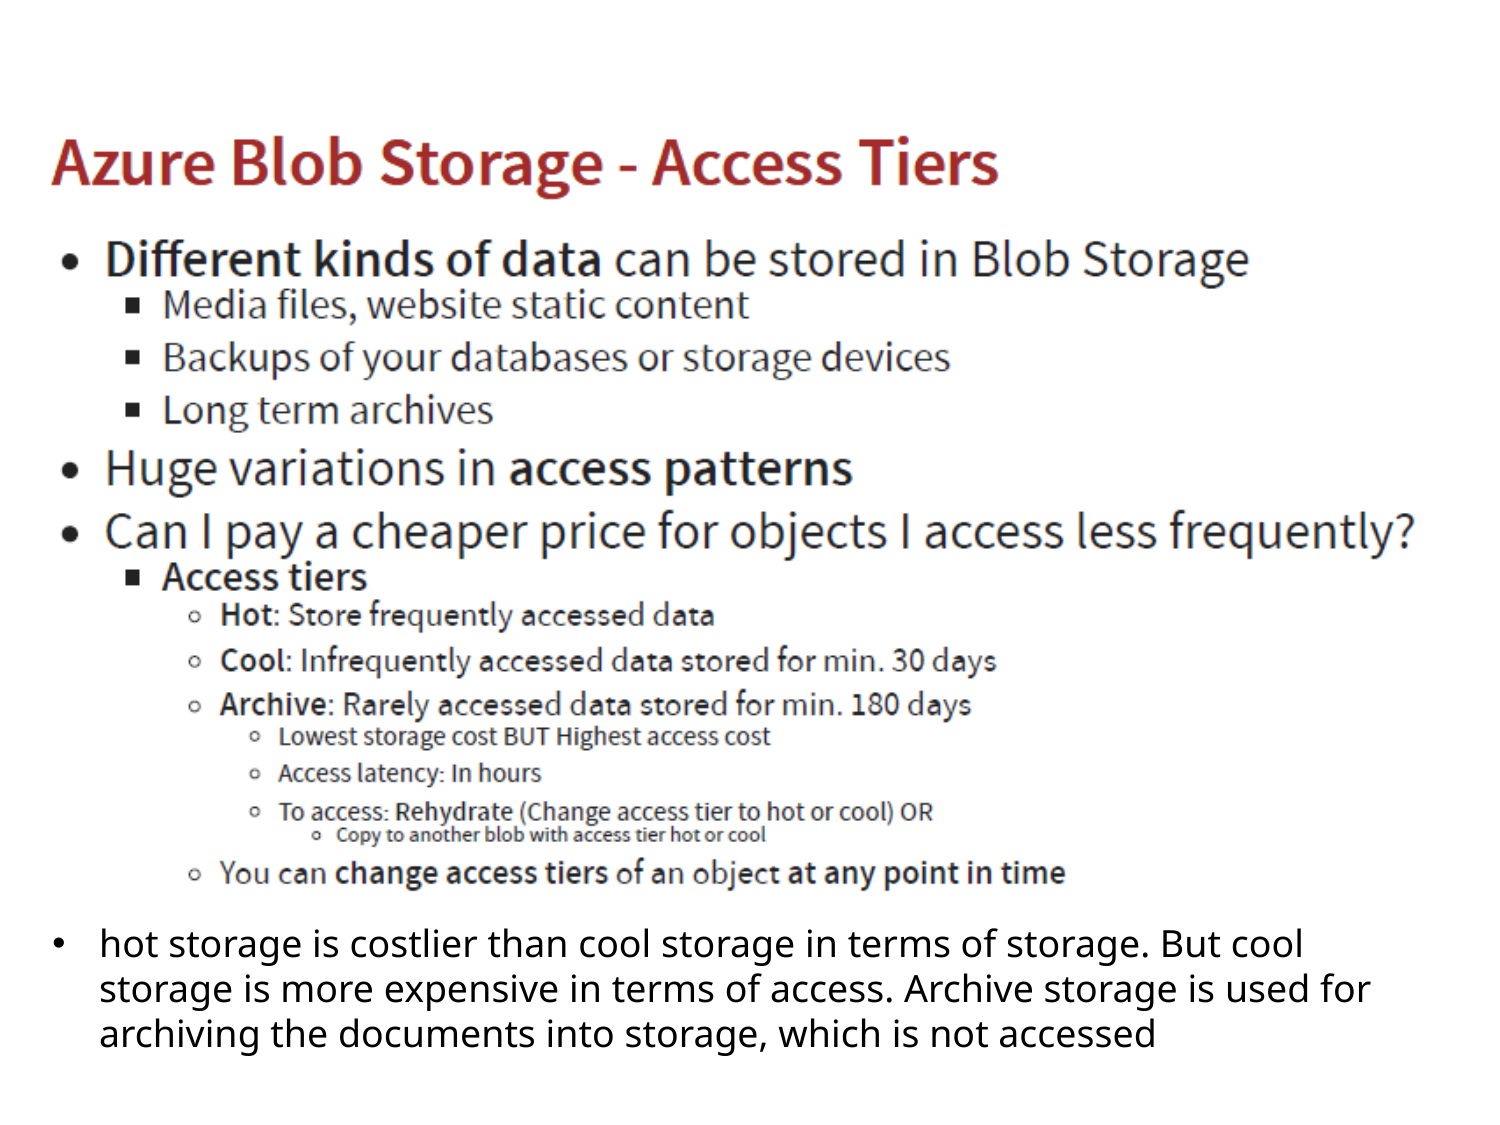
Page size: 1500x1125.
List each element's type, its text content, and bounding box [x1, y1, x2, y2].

text_box hot storage is costlier than cool storage in terms of storage. But cool storage is more expensive in terms of access. Archive storage is used for archiving the documents into storage, which is not accessed [37, 923, 1428, 1063]
picture [24, 124, 1441, 915]
